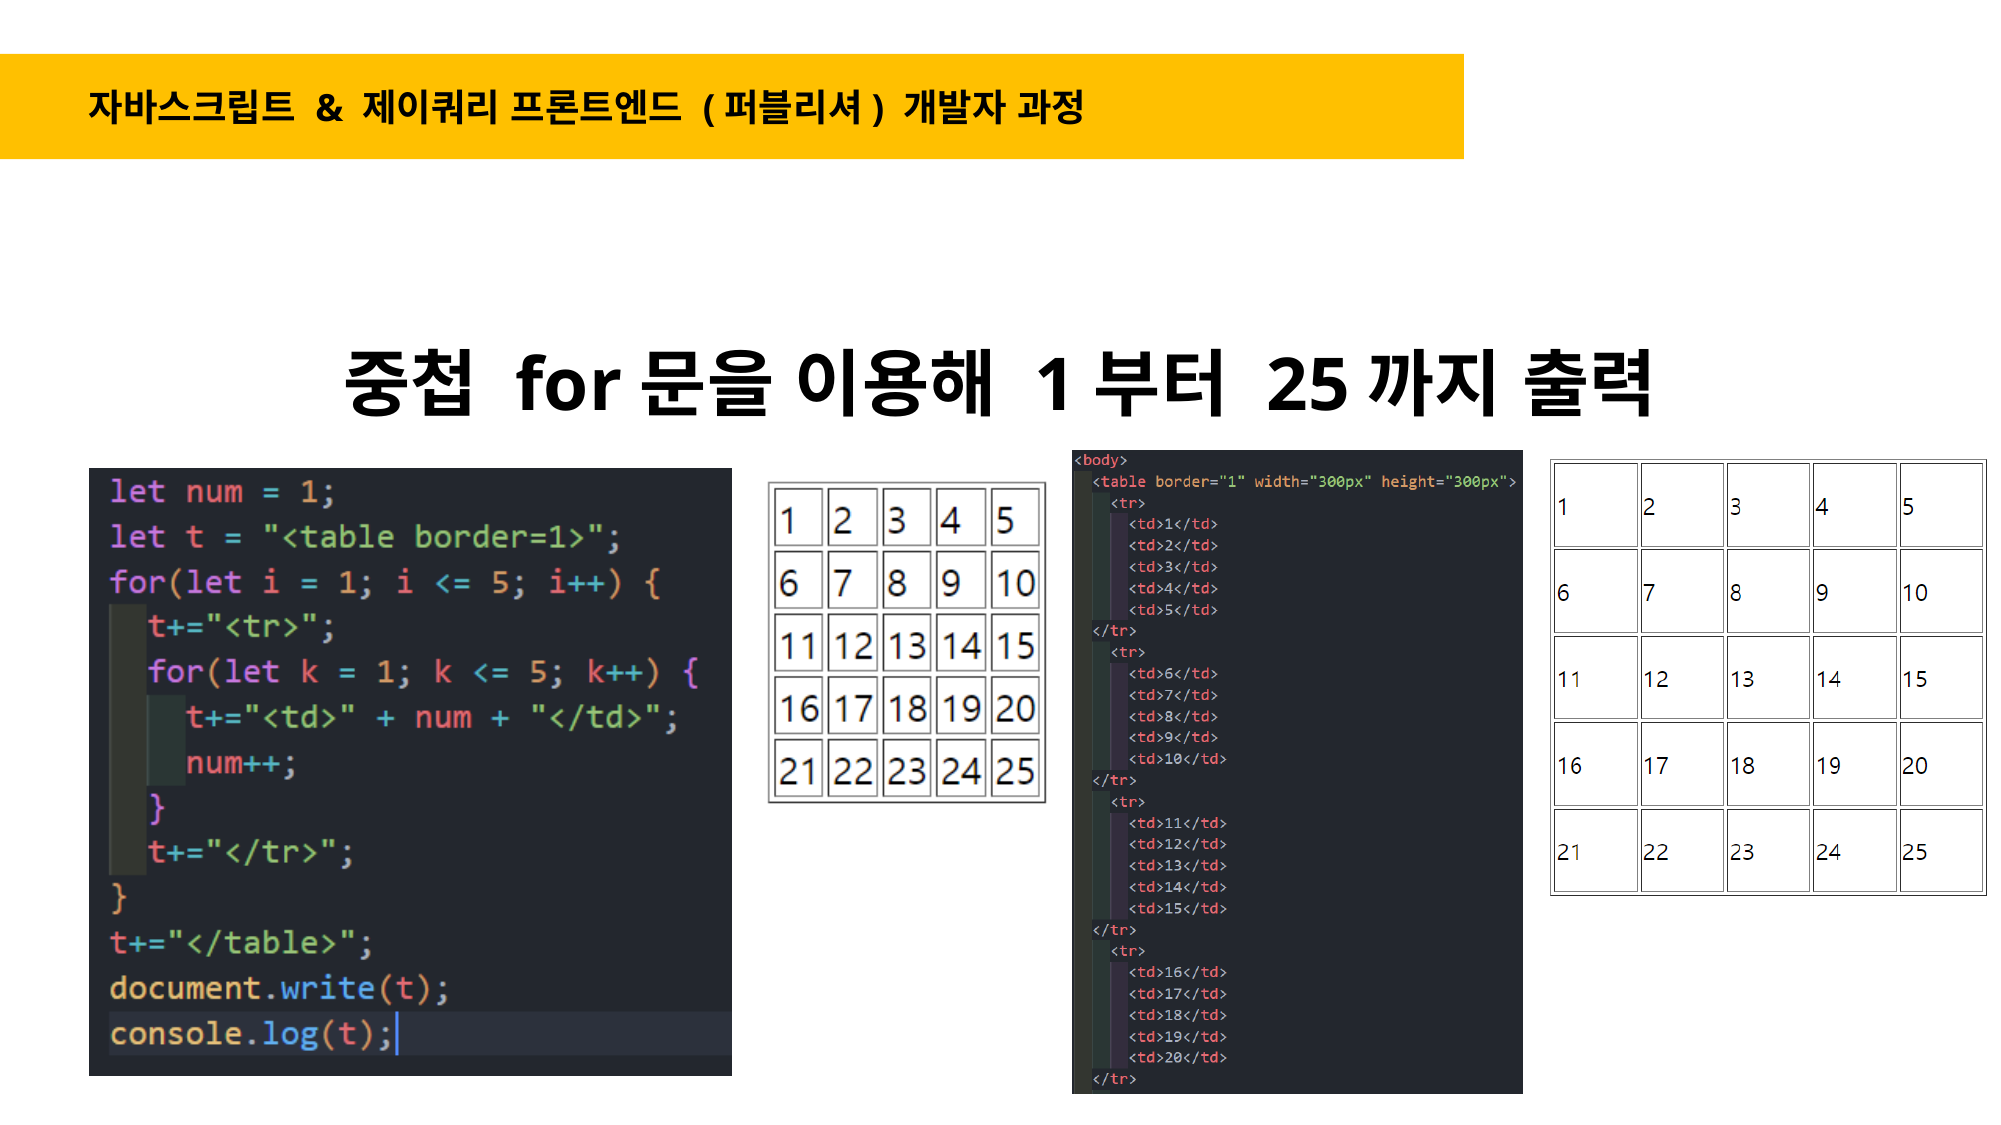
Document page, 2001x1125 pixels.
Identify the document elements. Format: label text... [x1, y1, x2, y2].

picture [89, 468, 732, 1076]
text_box 중첩 for문을 이용해 1부터 25까지 출력 [185, 330, 1814, 433]
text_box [0, 53, 1464, 160]
picture [751, 450, 1523, 1094]
picture [1545, 450, 2000, 911]
